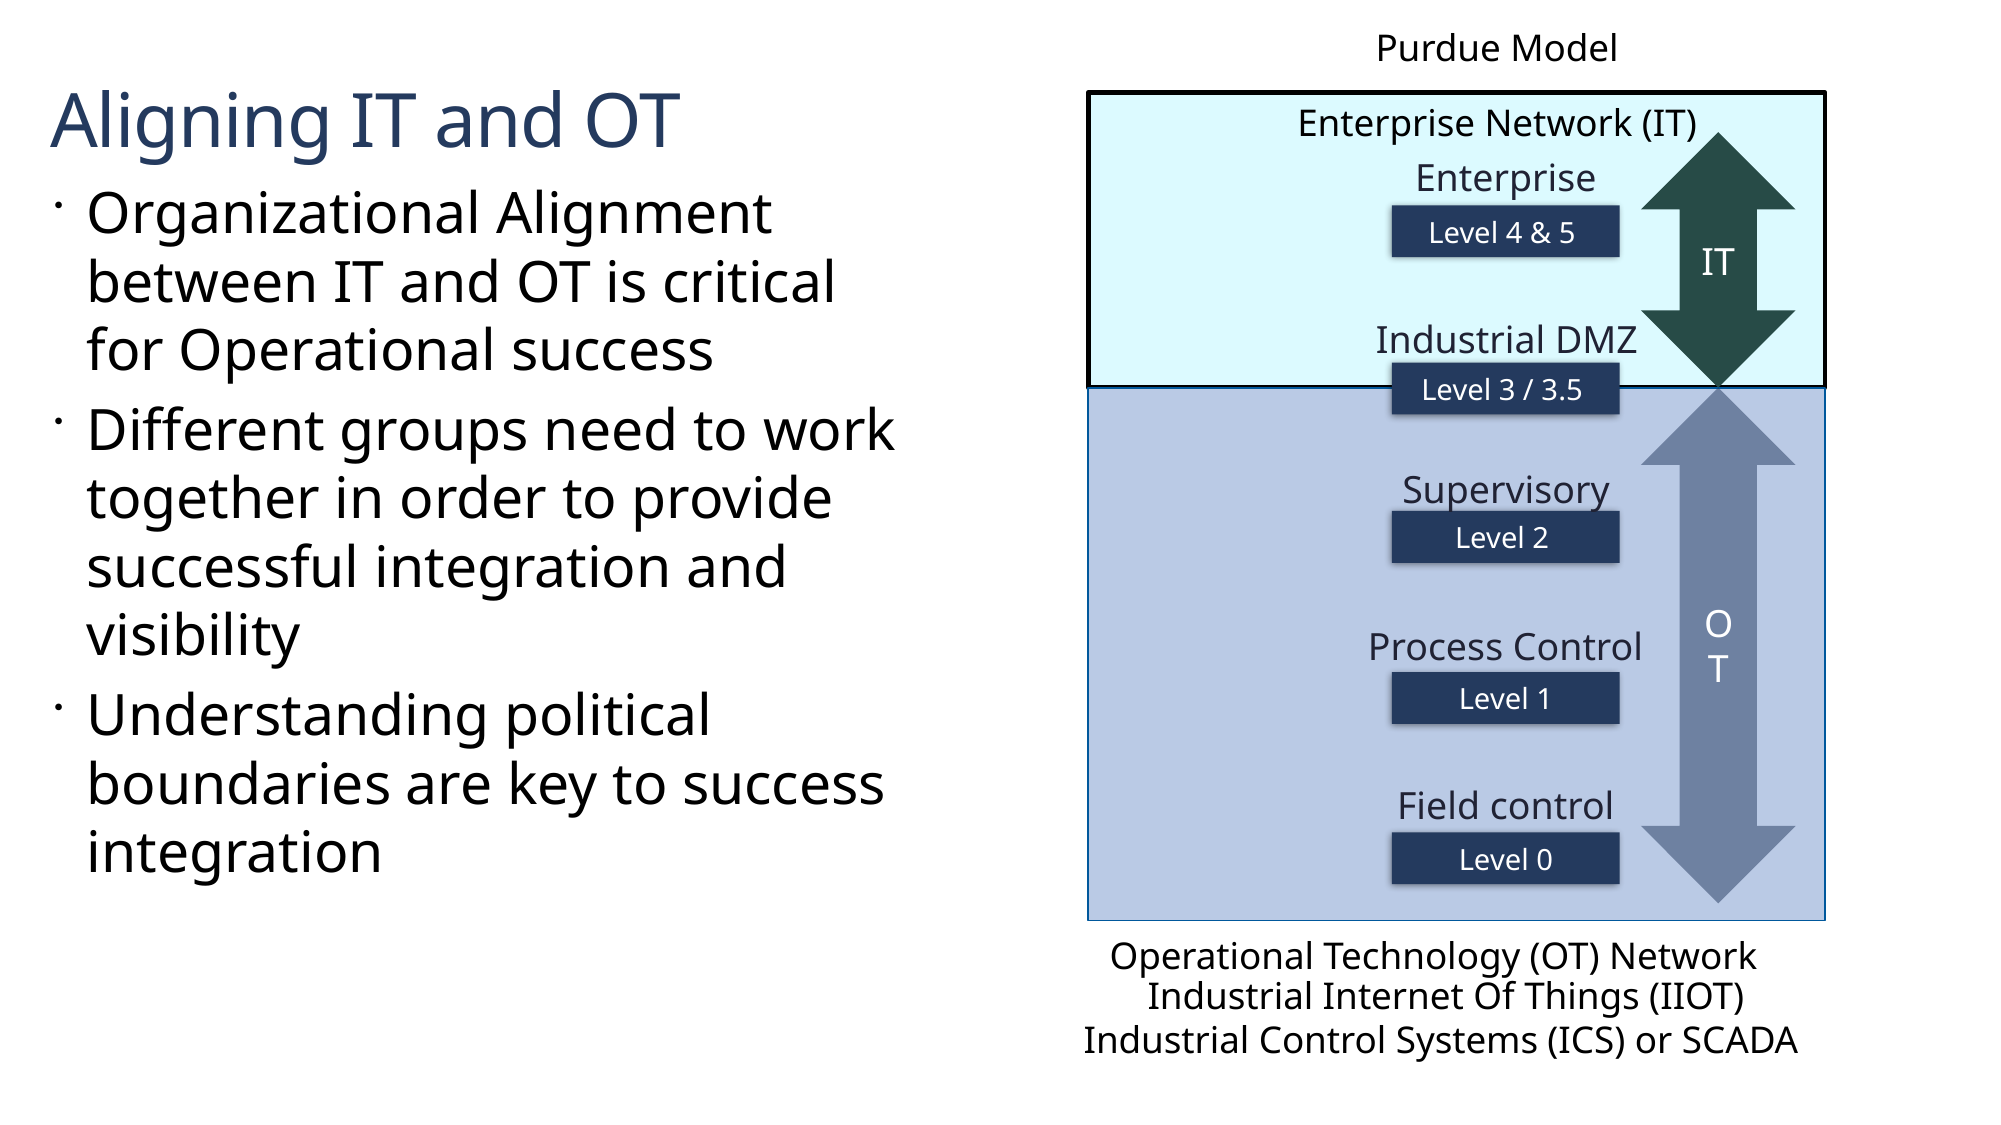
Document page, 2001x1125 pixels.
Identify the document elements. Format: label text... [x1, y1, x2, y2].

text_box [1087, 387, 1826, 921]
text_box Purdue Model [1360, 17, 1634, 77]
text_box Operational Technology (OT) Network [1094, 924, 1773, 965]
text_box Industrial Internet Of Things (IIOT) Industrial Control Systems (ICS) or SCADA [1068, 965, 1824, 1069]
text_box Enterprise Network (IT) [1282, 92, 1713, 152]
text_box Level 1 [1391, 676, 1620, 724]
text_box [1087, 152, 1697, 387]
text_box Level 3 / 3.5 [1391, 369, 1620, 415]
text_box Level 0 [1391, 835, 1620, 885]
title Aligning IT and OT [50, 72, 1775, 152]
text_box [1720, 91, 1826, 387]
text_box Level 4 & 5 [1391, 205, 1620, 258]
text_box Process Control [1353, 615, 1659, 676]
text_box Level 2 [1391, 519, 1620, 563]
list Organizational Alignment between IT and OT is critical for Operational success Different groups need to work together in order to provide successful integration and visibility Understanding political boundaries are key to success integration [50, 176, 921, 885]
text_box [1624, 325, 1716, 387]
text_box Field control [1382, 774, 1630, 835]
text_box Supervisory [1387, 459, 1625, 519]
text_box Industrial DMZ [1361, 308, 1654, 369]
text_box Enterprise [1400, 146, 1612, 207]
text_box IT [1640, 132, 1796, 388]
text_box OT [1640, 388, 1796, 904]
